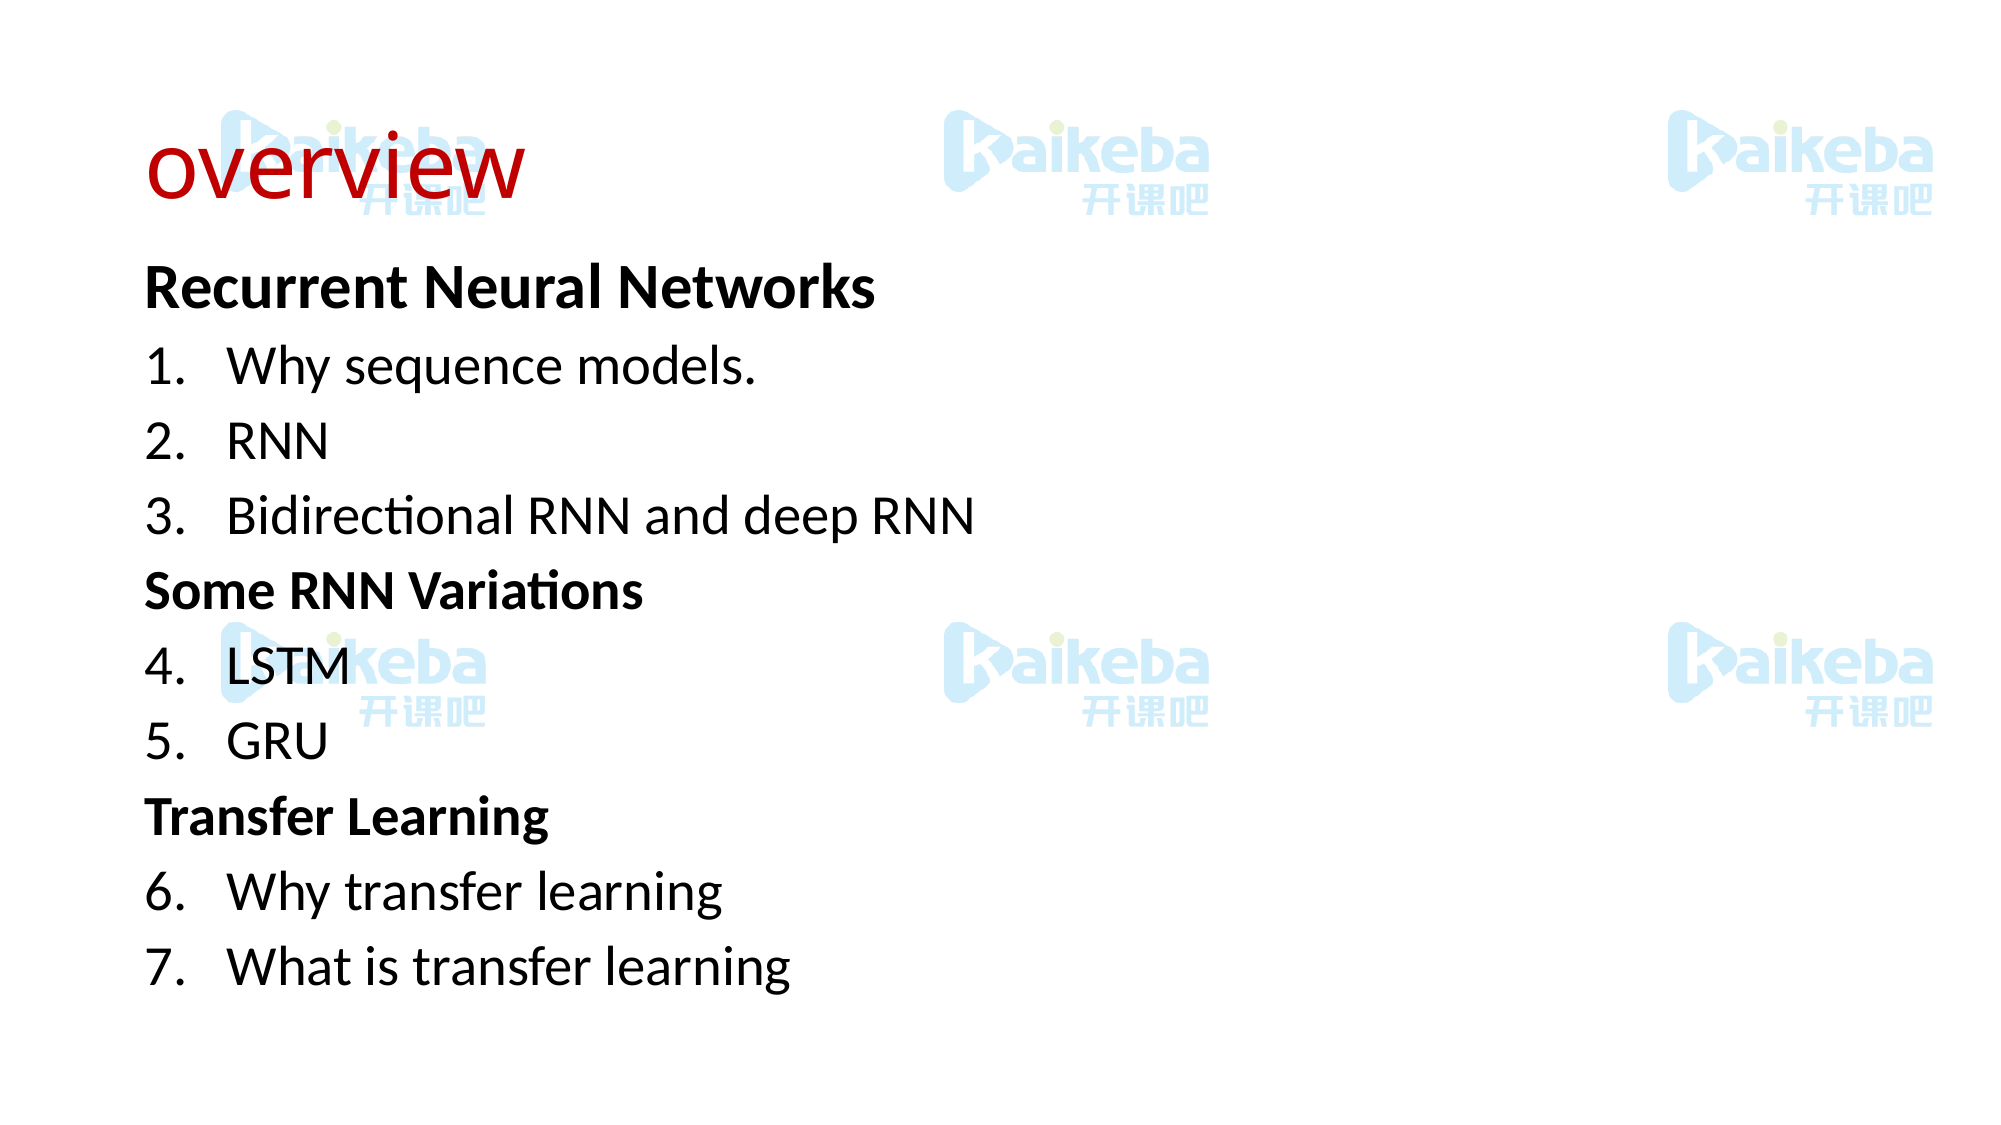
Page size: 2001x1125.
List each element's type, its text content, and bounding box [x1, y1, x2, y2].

title overview [136, 59, 1863, 249]
list Recurrent Neural Networks Why sequence models. RNN Bidirectional RNN and deep RNN Some RNN Variations LSTM GRU Transfer Learning Why transfer learning What is transfer learning [136, 249, 1899, 1007]
